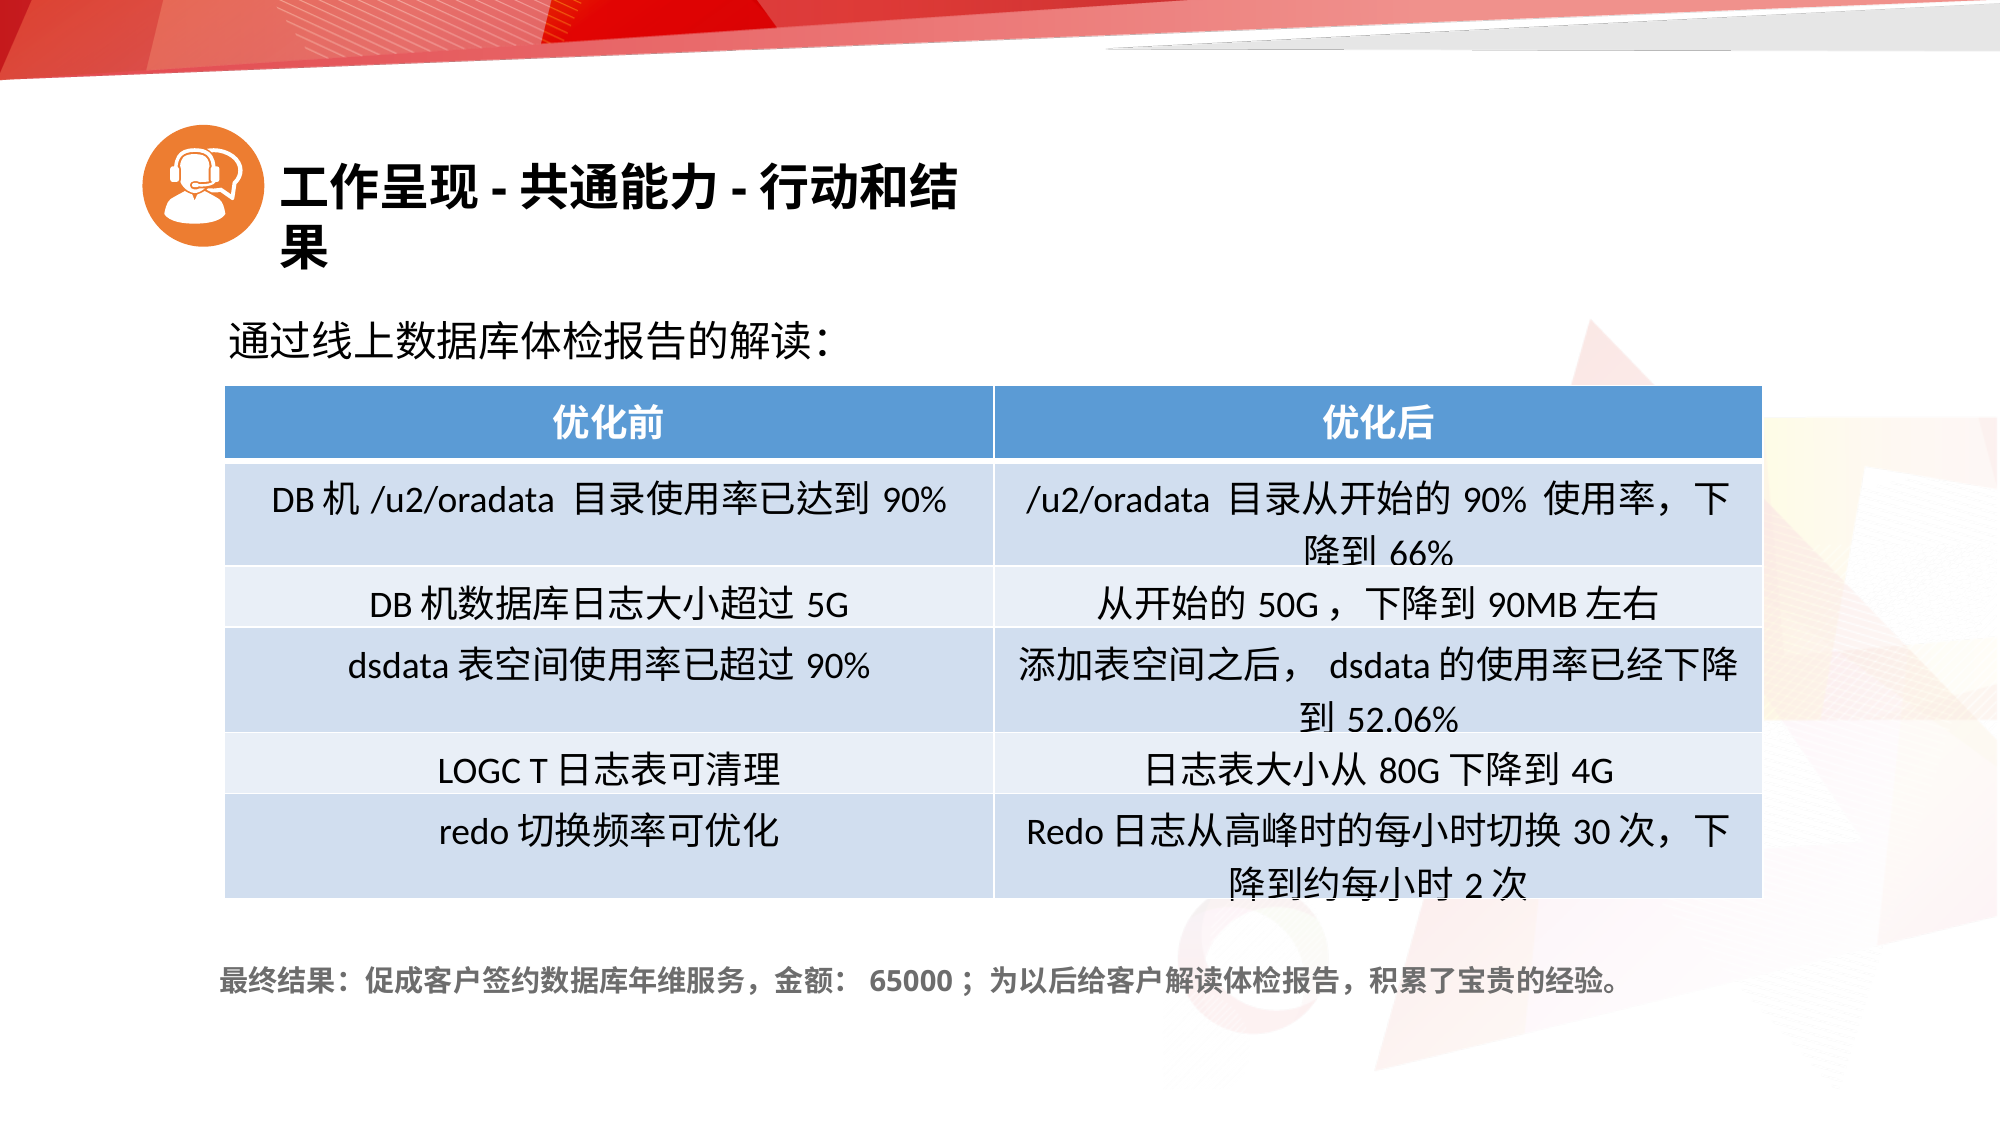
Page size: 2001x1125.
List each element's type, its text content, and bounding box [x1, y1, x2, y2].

table_cell DB机/u2/oradata 目录使用率已达到90% [225, 464, 993, 565]
table_cell 添加表空间之后，dsdata的使用率已经下降到52.06% [995, 628, 1762, 732]
table_cell LOGC T日志表可清理 [225, 733, 993, 793]
text_box 通过线上数据库体检报告的解读： [216, 308, 1014, 371]
table_cell dsdata表空间使用率已超过90% [225, 628, 993, 732]
table_cell DB机数据库日志大小超过5G [225, 567, 993, 626]
table_header 优化前 [225, 386, 993, 458]
text_box [142, 124, 264, 247]
table_cell 日志表大小从80G下降到4G [995, 733, 1762, 793]
table_cell redo切换频率可优化 [225, 794, 993, 898]
table_header 优化后 [995, 386, 1762, 458]
text_box 工作呈现-共通能力-行动和结果 [264, 148, 1019, 283]
table_cell Redo日志从高峰时的每小时切换30次，下降到约每小时2次 [995, 794, 1762, 898]
table_cell /u2/oradata 目录从开始的90% 使用率，下降到66% [995, 464, 1762, 565]
text_box 最终结果：促成客户签约数据库年维服务，金额：65000；为以后给客户解读体检报告，积累了宝贵的经验。 [142, 951, 1710, 1005]
table_cell 从开始的50G，下降到90MB左右 [995, 567, 1762, 626]
text_box [164, 148, 243, 224]
picture [0, 0, 2000, 81]
picture [1098, 315, 1999, 1125]
